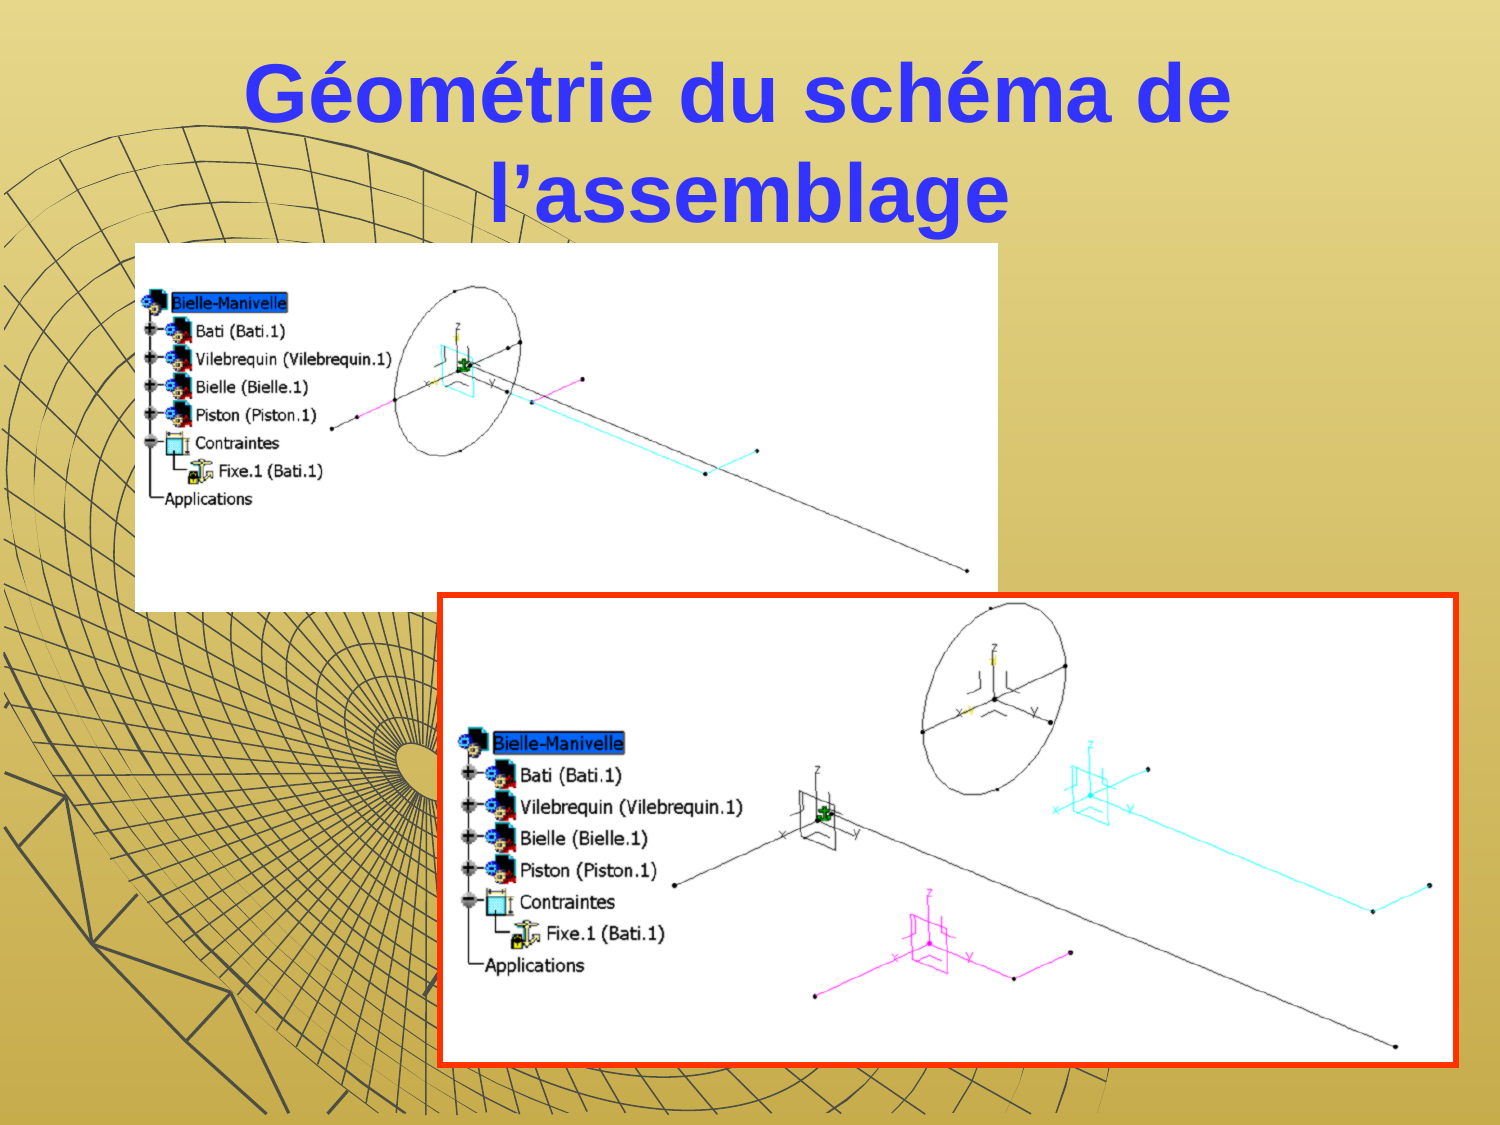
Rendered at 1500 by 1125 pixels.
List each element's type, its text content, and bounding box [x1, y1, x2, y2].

title Géométrie du schéma de l’assemblage [75, 45, 1425, 233]
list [442, 597, 1453, 1062]
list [135, 243, 998, 612]
